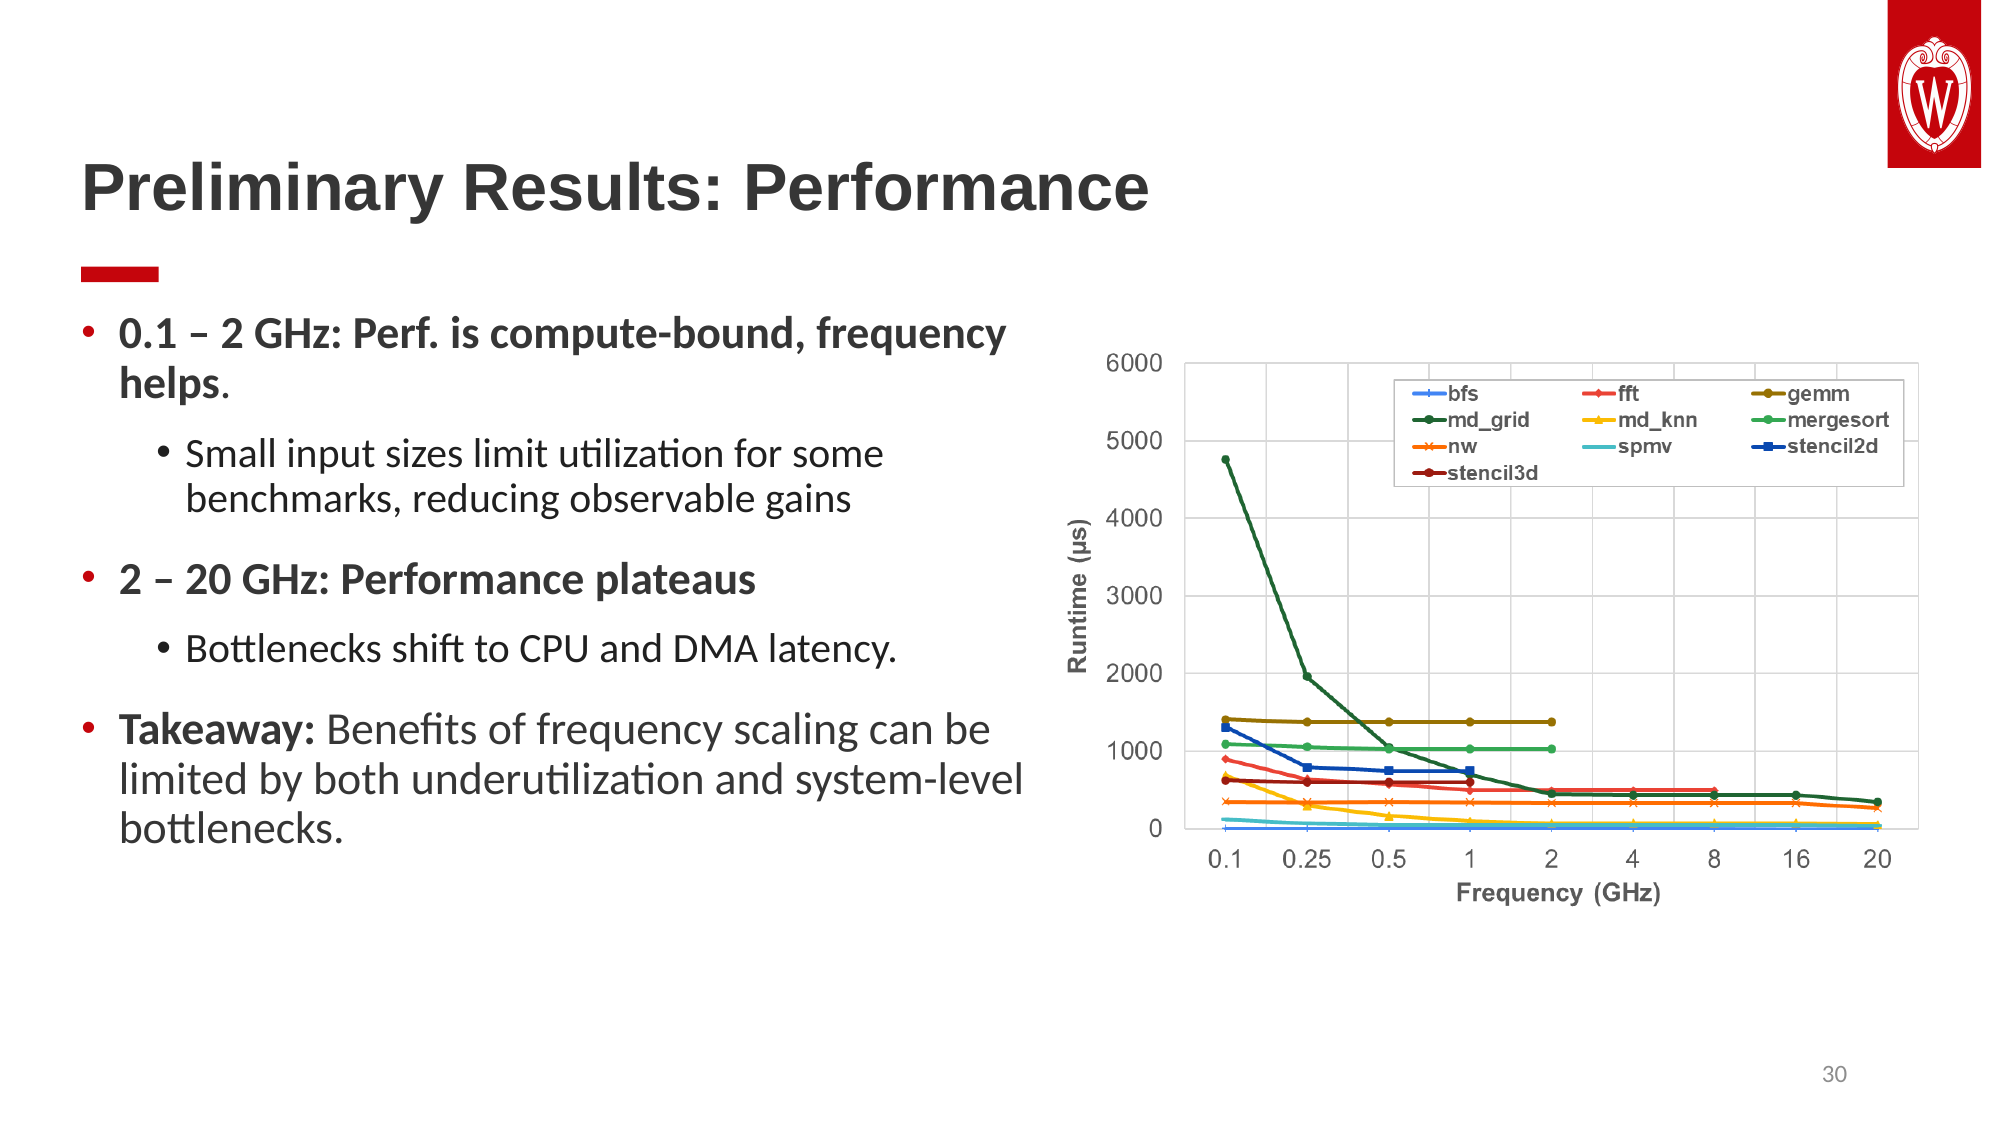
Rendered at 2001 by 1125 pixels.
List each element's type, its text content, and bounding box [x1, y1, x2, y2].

picture [1054, 341, 1942, 909]
picture [1897, 36, 1972, 154]
list 0.1 – 2 GHz: Perf. is compute-bound, frequency helps. Small input sizes limit utilization for some benchmarks, reducing observable gains 2 – 20 GHz: Performance plateaus Bottlenecks shift to CPU and DMA latency. Takeaway: Benefits of frequency scaling can be limited by both underutilization and system-level bottlenecks. [81, 301, 1063, 1047]
title Preliminary Results: Performance [81, 50, 1832, 225]
text_box 30 [1412, 1042, 1863, 1103]
